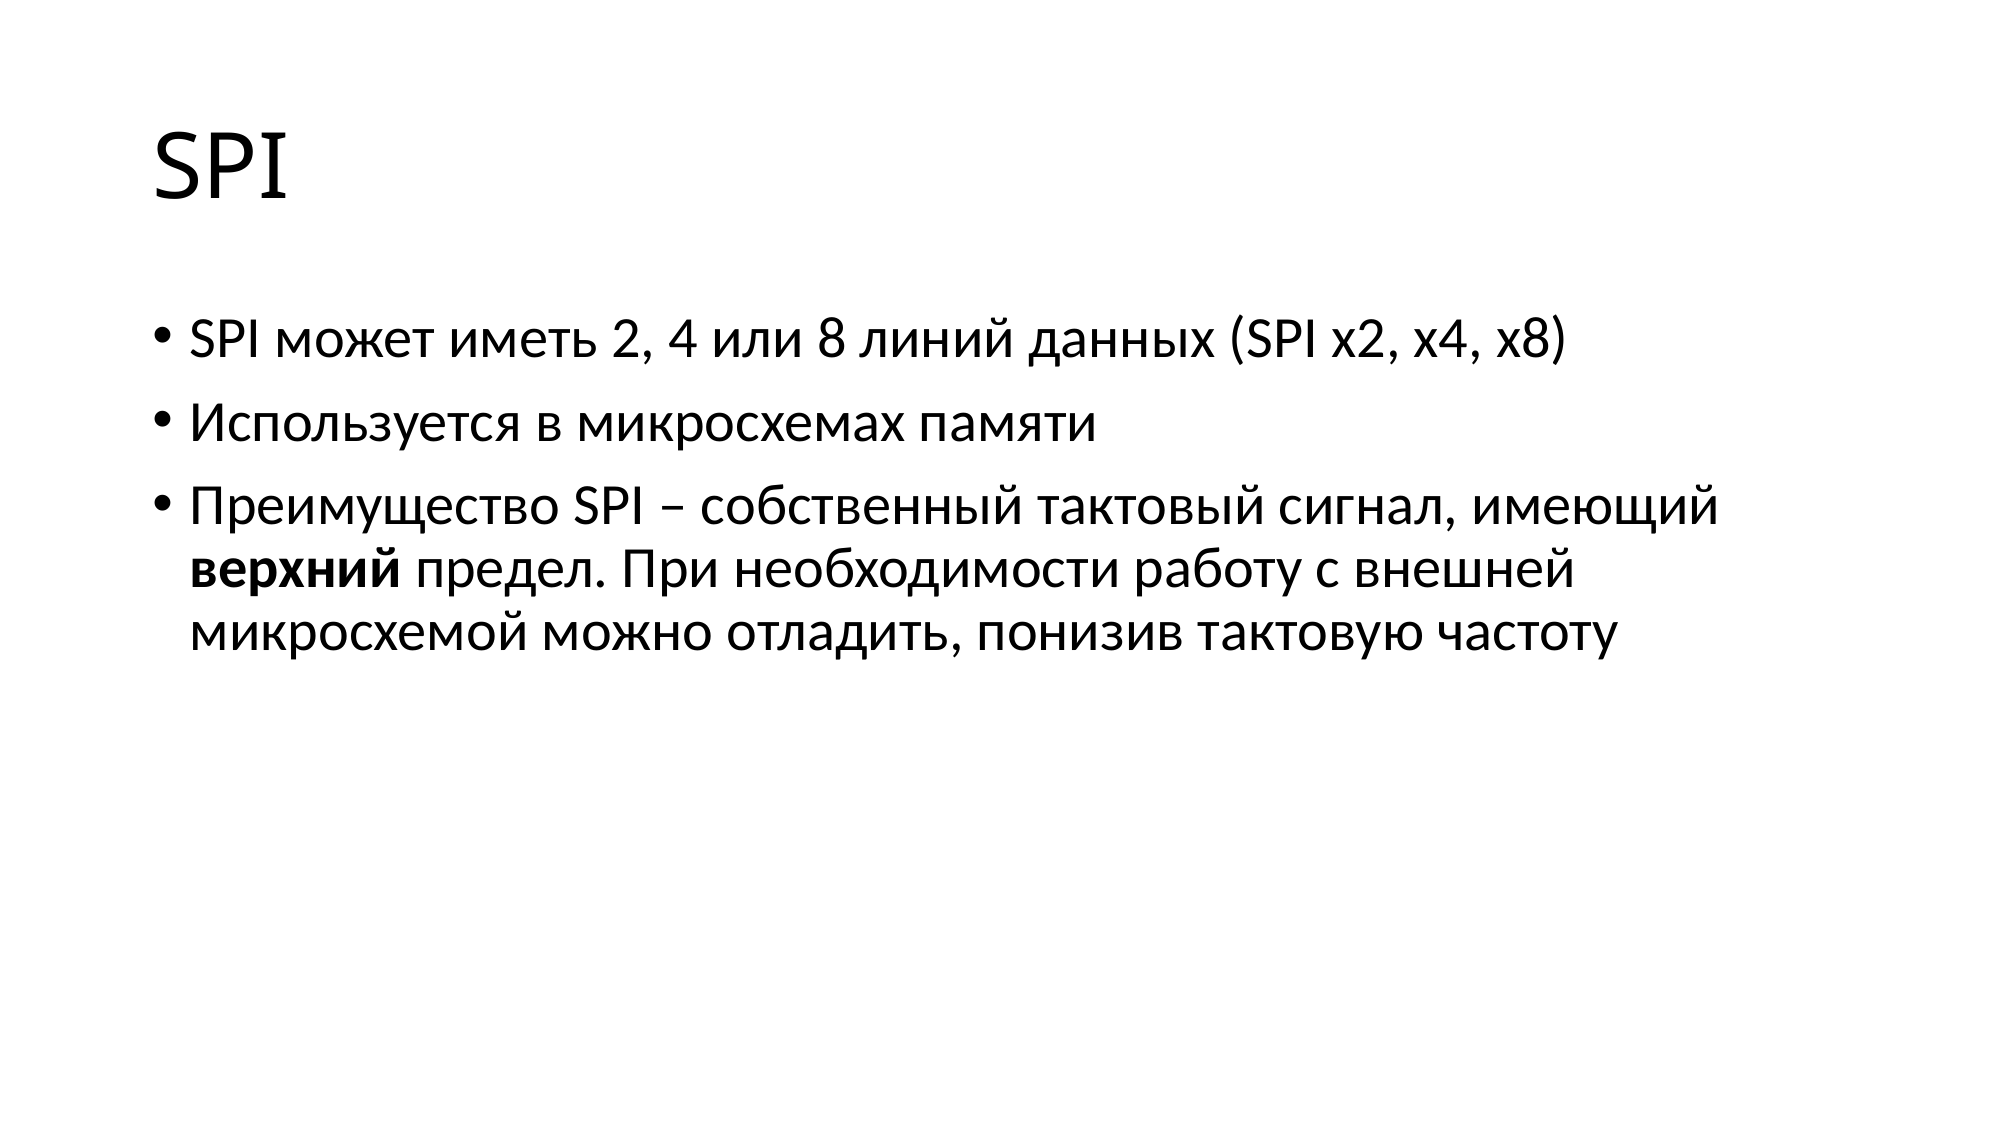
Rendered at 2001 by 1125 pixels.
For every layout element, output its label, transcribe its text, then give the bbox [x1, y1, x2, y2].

title SPI [137, 59, 1863, 278]
list SPI может иметь 2, 4 или 8 линий данных (SPI x2, x4, x8) Используется в микросхемах памяти Преимущество SPI – собственный тактовый сигнал, имеющий верхний предел. При необходимости работу с внешней микросхемой можно отладить, понизив тактовую частоту [137, 299, 1863, 1014]
